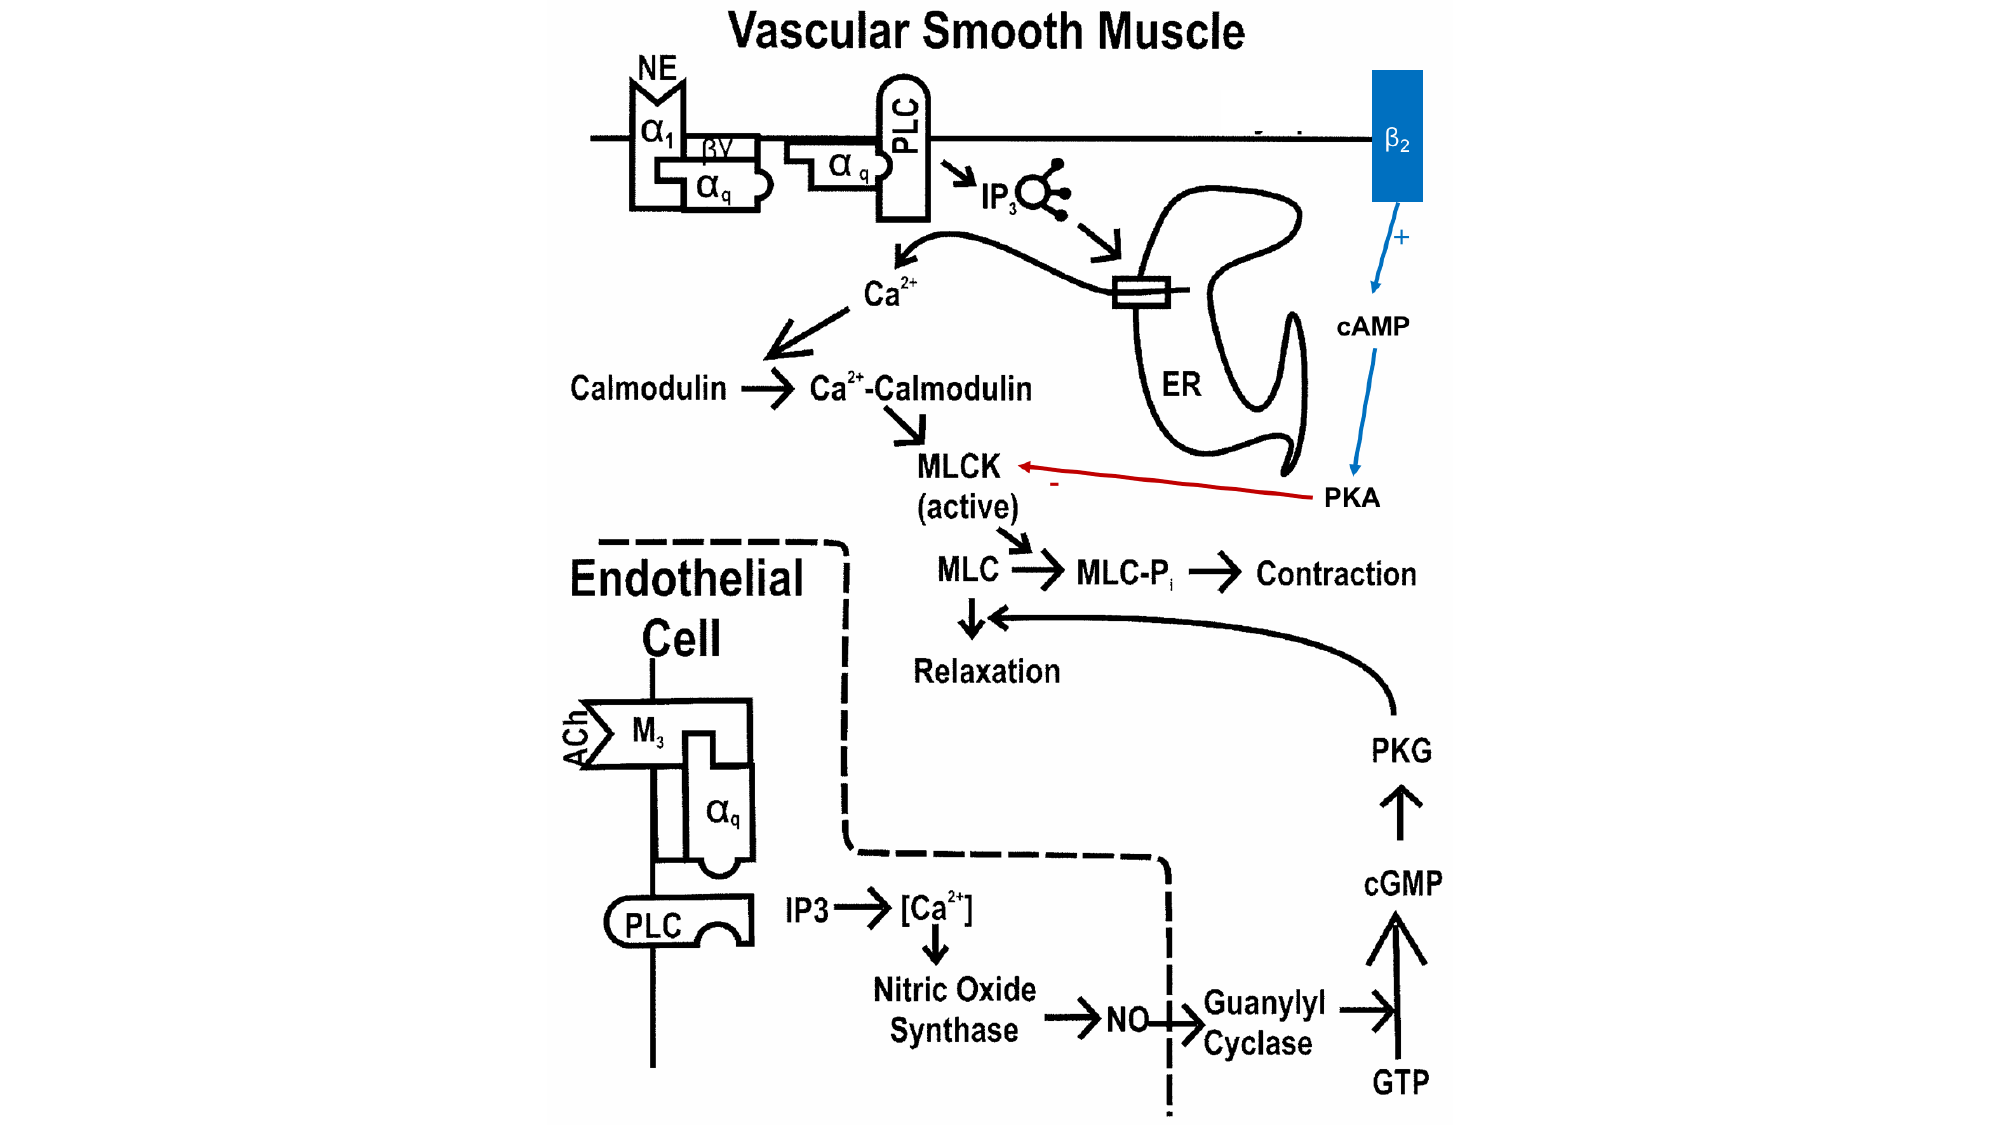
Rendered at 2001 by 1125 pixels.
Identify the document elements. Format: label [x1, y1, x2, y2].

picture [547, 0, 1453, 1125]
